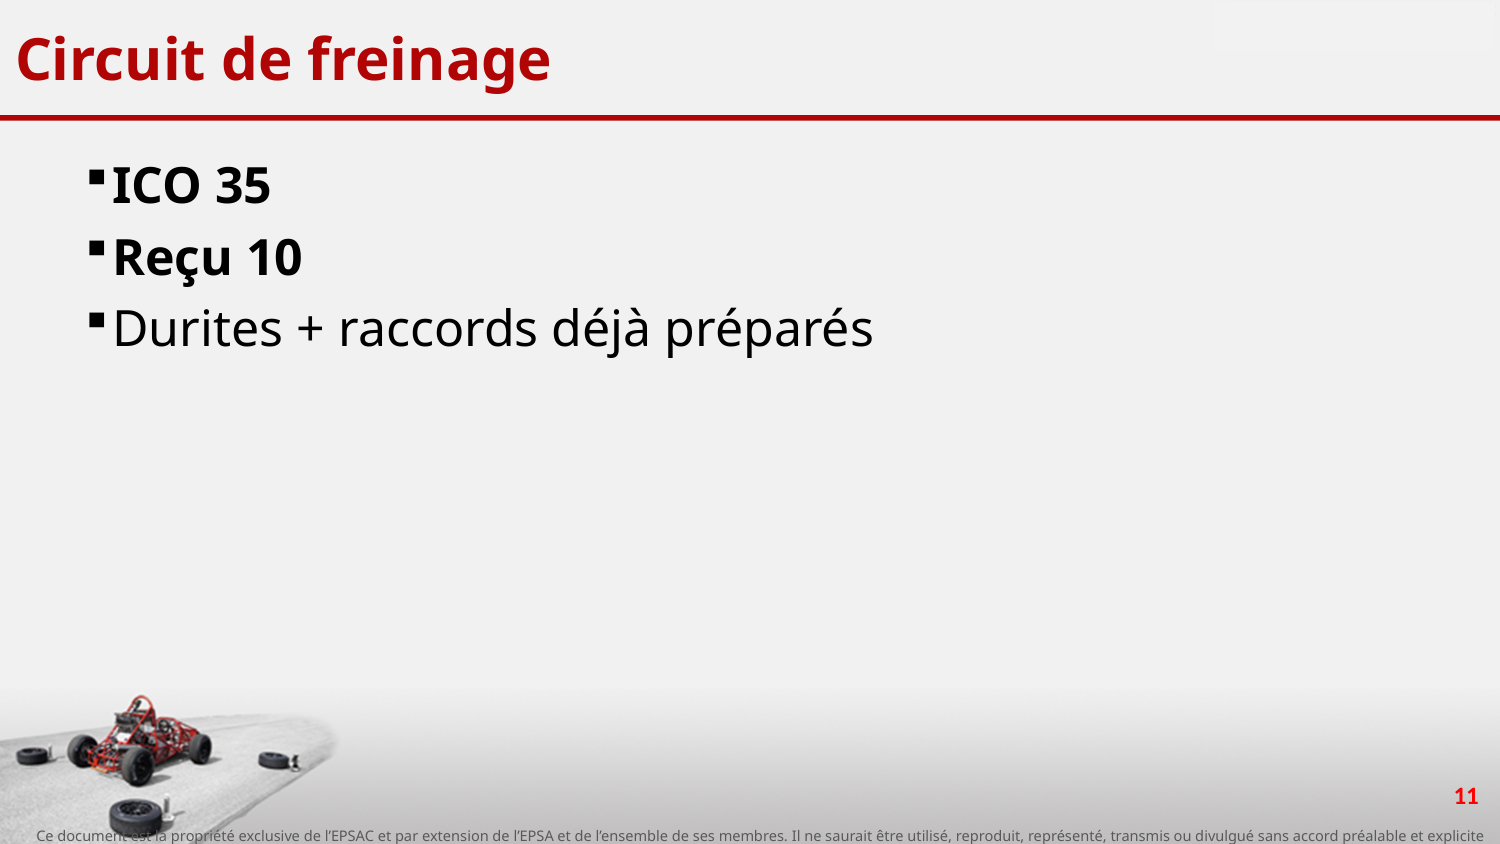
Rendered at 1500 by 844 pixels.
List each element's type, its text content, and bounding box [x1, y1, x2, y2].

list ICO 35 Reçu 10 Durites + raccords déjà préparés [41, 138, 1459, 706]
slide_number 11 [1340, 767, 1495, 822]
picture [0, 669, 1500, 844]
title Circuit de freinage [0, 3, 1500, 112]
